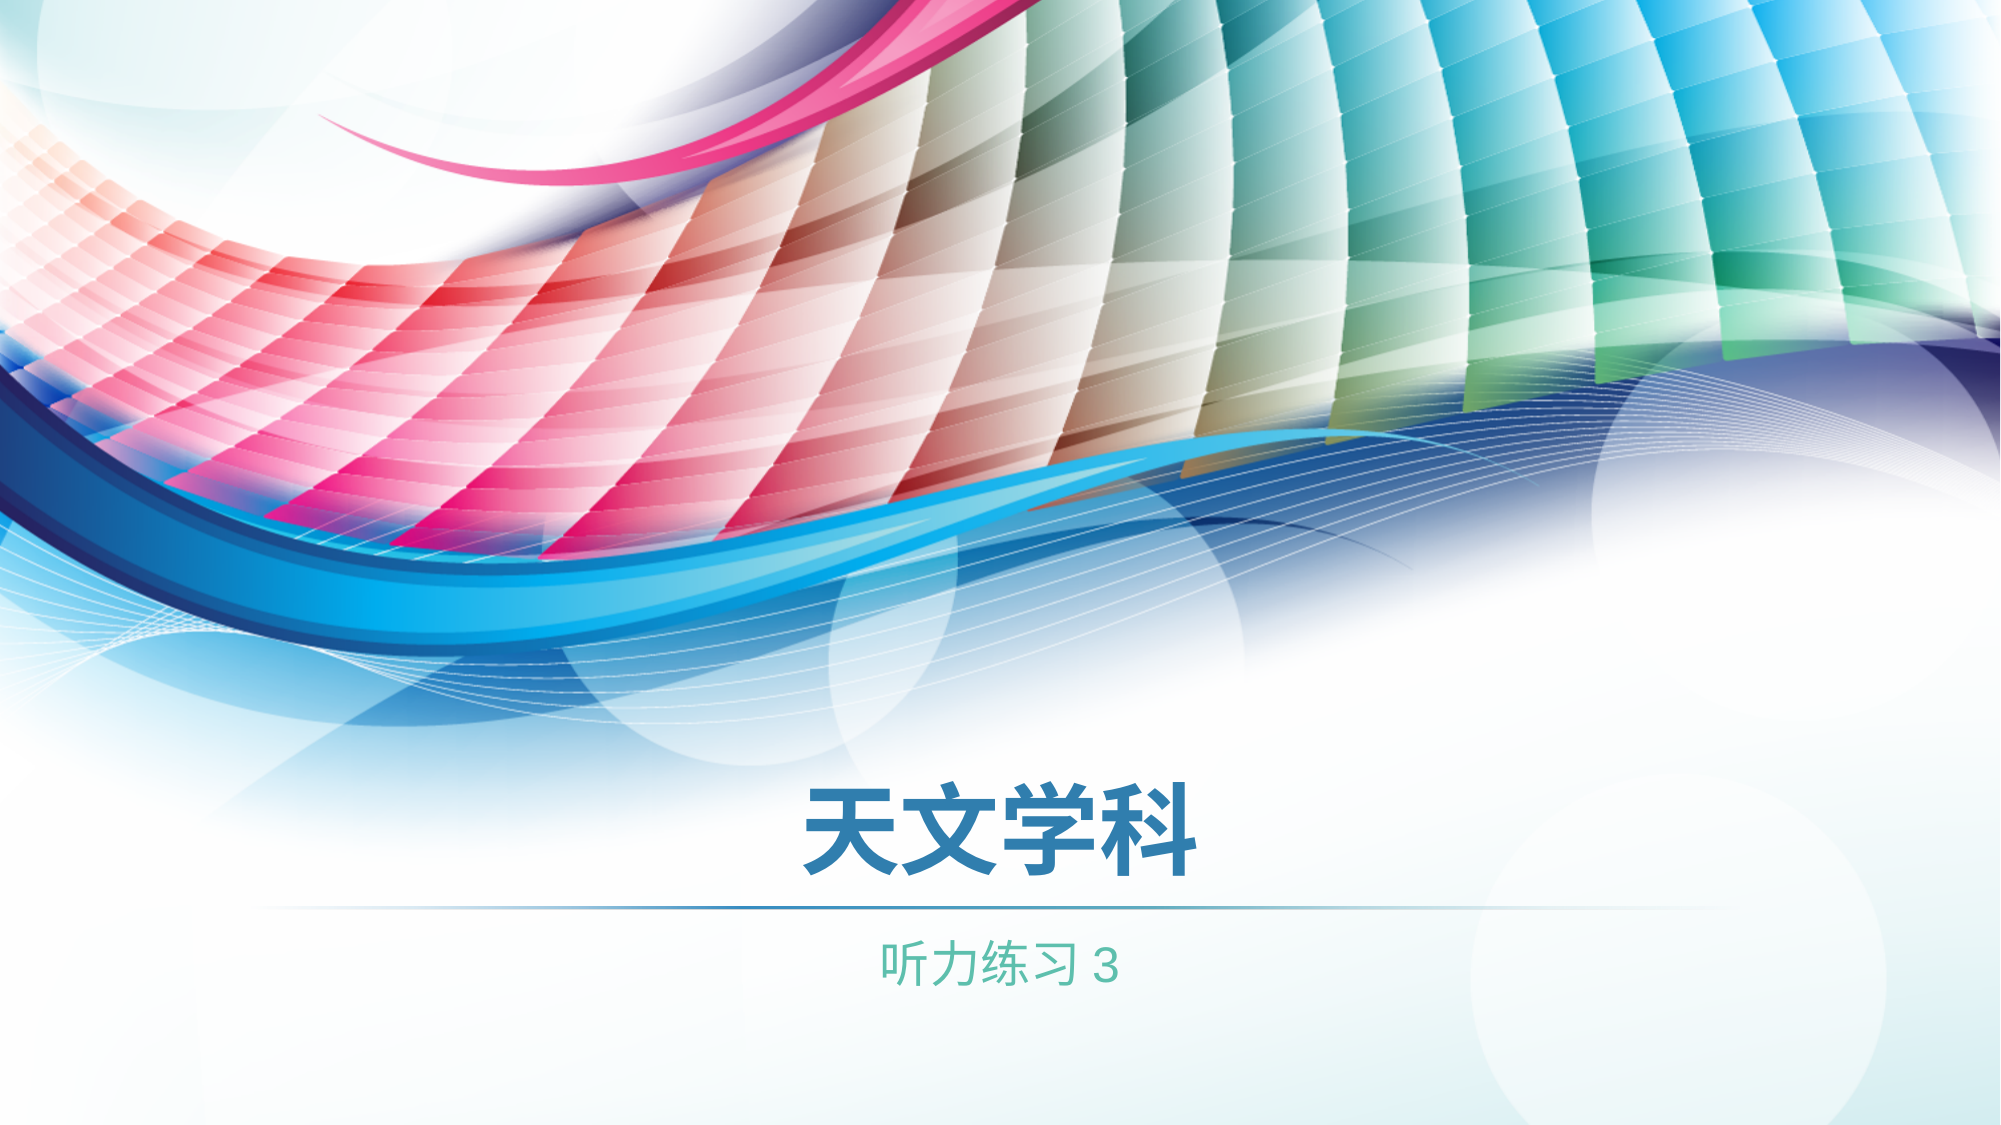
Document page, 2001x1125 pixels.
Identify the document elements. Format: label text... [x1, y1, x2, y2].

title 天文学科 [249, 644, 1750, 897]
subtitle 听力练习3 [249, 917, 1750, 1016]
picture [0, 0, 2001, 1125]
